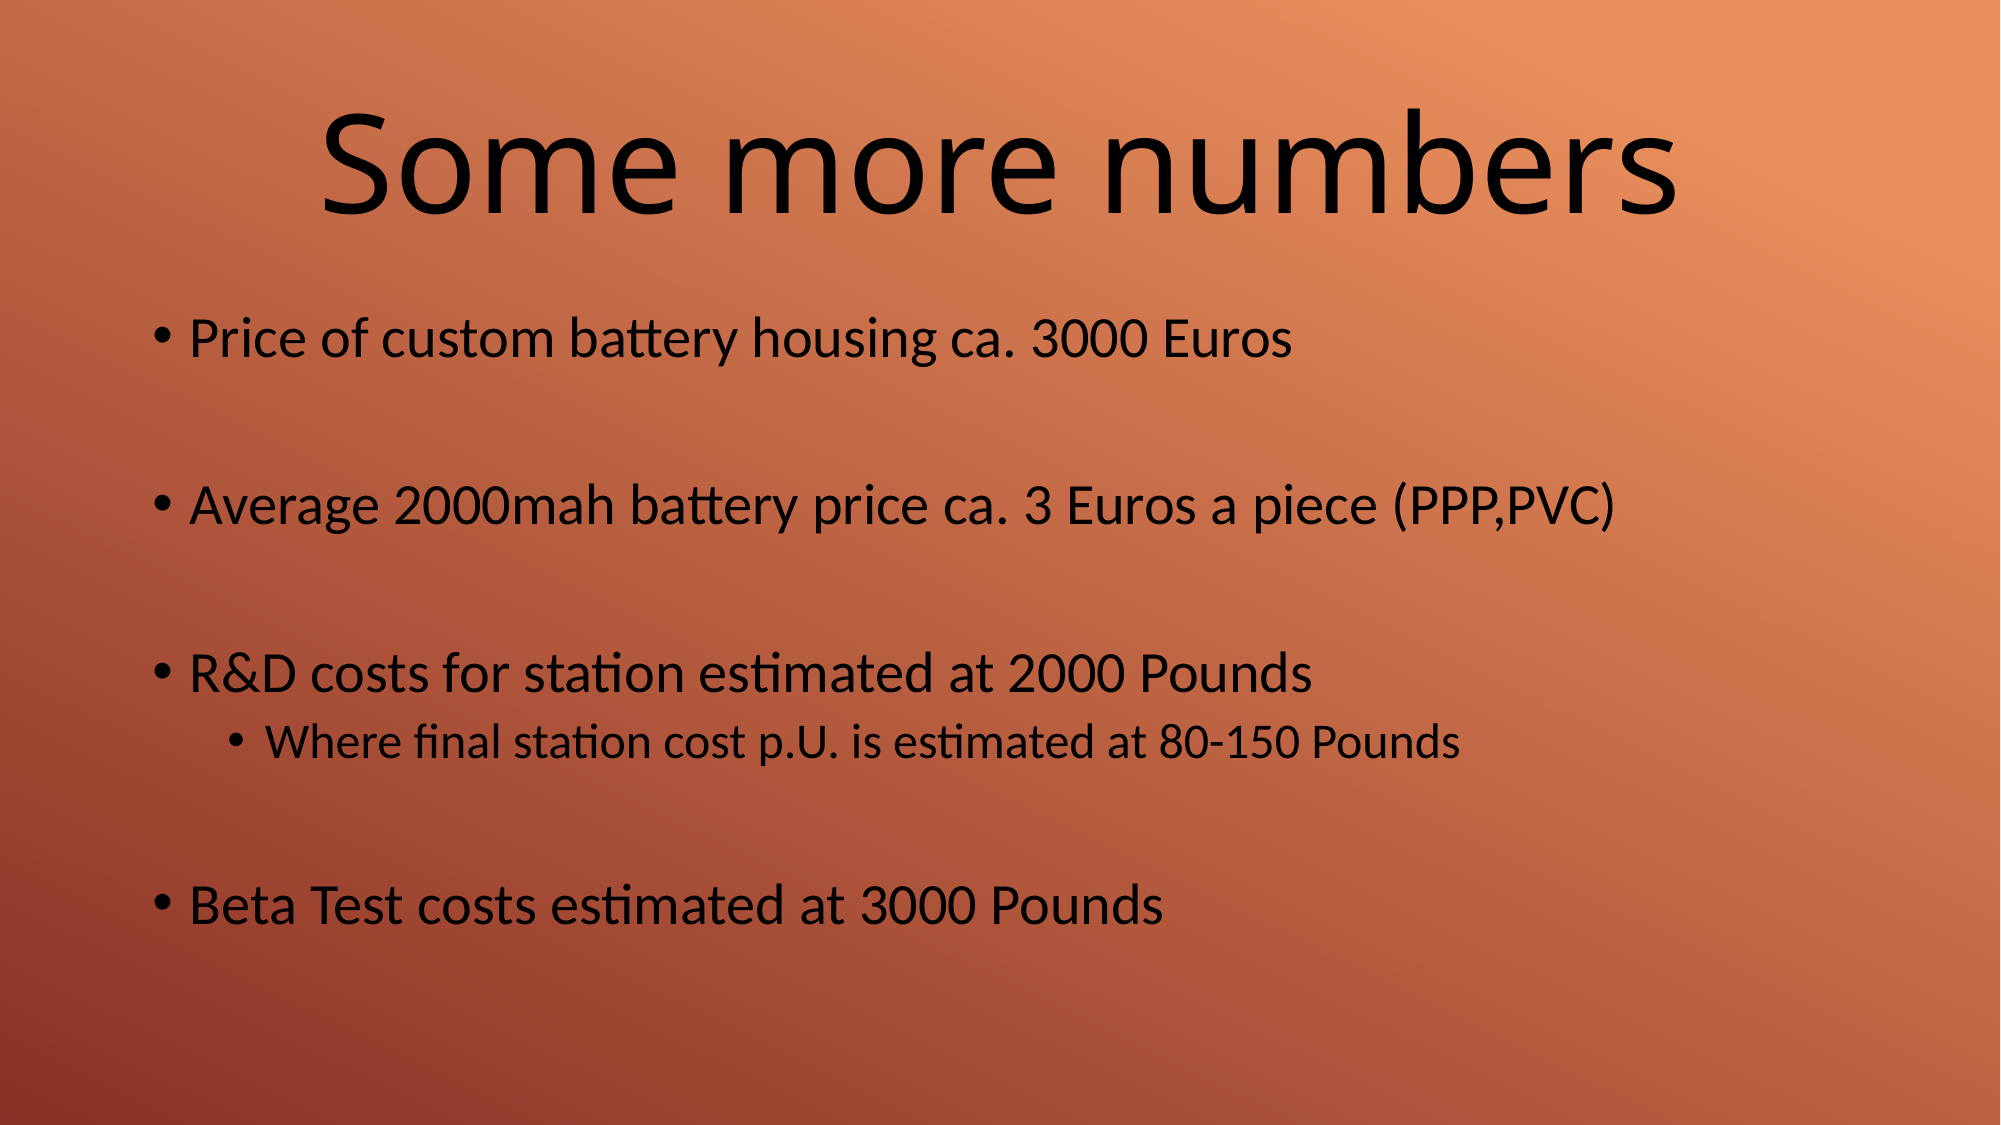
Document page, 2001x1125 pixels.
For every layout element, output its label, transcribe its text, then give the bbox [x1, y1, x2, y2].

picture [0, 0, 2001, 1125]
title Some more numbers [137, 59, 1863, 278]
list Price of custom battery housing ca. 3000 Euros Average 2000mah battery price ca. 3 Euros a piece (PPP,PVC) R&D costs for station estimated at 2000 Pounds Where final station cost p.U. is estimated at 80-150 Pounds Beta Test costs estimated at 3000 Pounds [137, 299, 1863, 1014]
